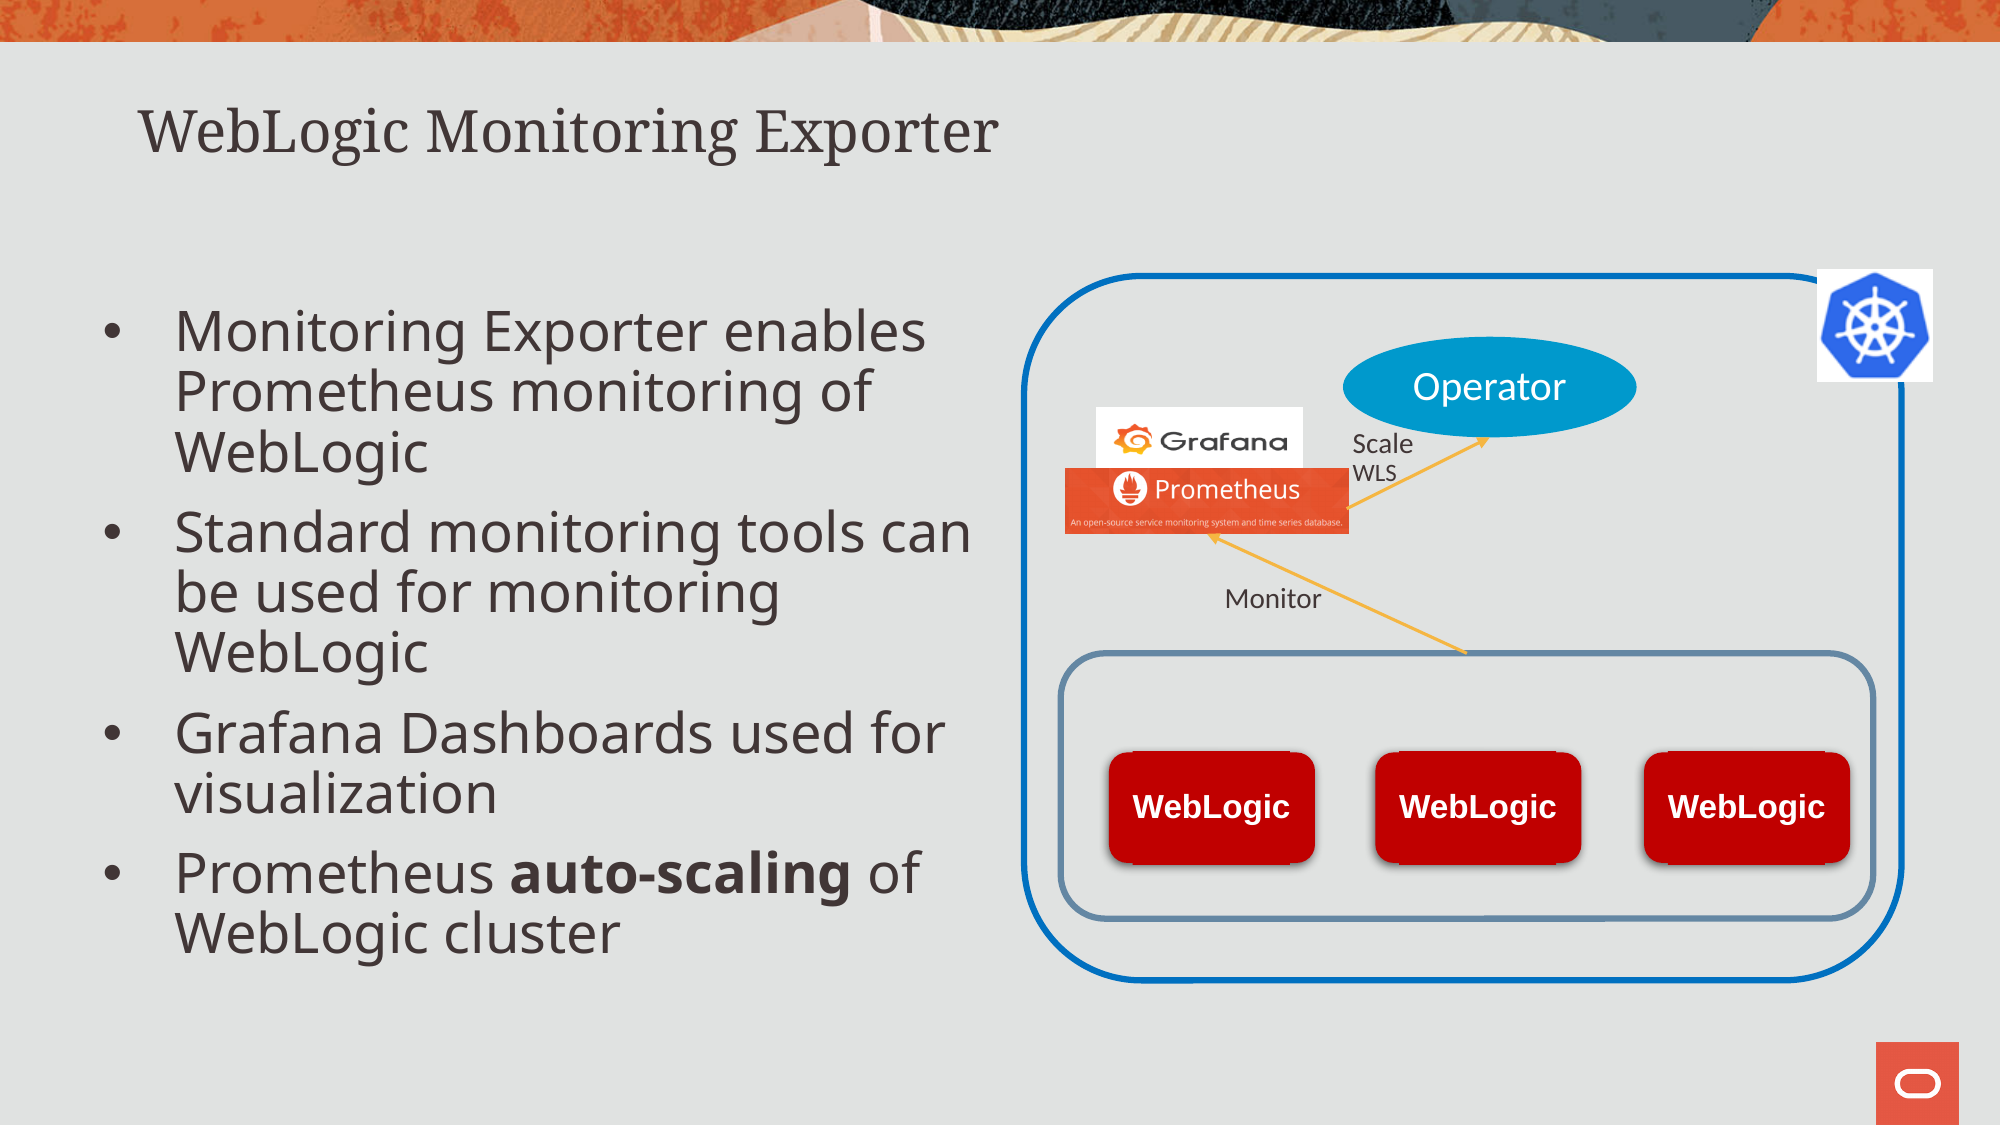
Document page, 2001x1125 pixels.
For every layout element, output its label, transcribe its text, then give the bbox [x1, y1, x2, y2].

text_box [1065, 336, 1637, 534]
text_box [1346, 437, 1490, 509]
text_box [1109, 751, 1851, 865]
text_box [1206, 533, 1467, 654]
text_box [1023, 274, 1903, 982]
picture [0, 0, 2000, 42]
list Monitoring Exporter enables Prometheus monitoring of WebLogic Standard monitoring tools can be used for monitoring WebLogic Grafana Dashboards used for visualization Prometheus auto-scaling of WebLogic cluster [87, 295, 1033, 981]
picture [1817, 269, 1933, 382]
picture [1876, 1042, 1959, 1125]
title WebLogic Monitoring Exporter [137, 59, 1863, 278]
